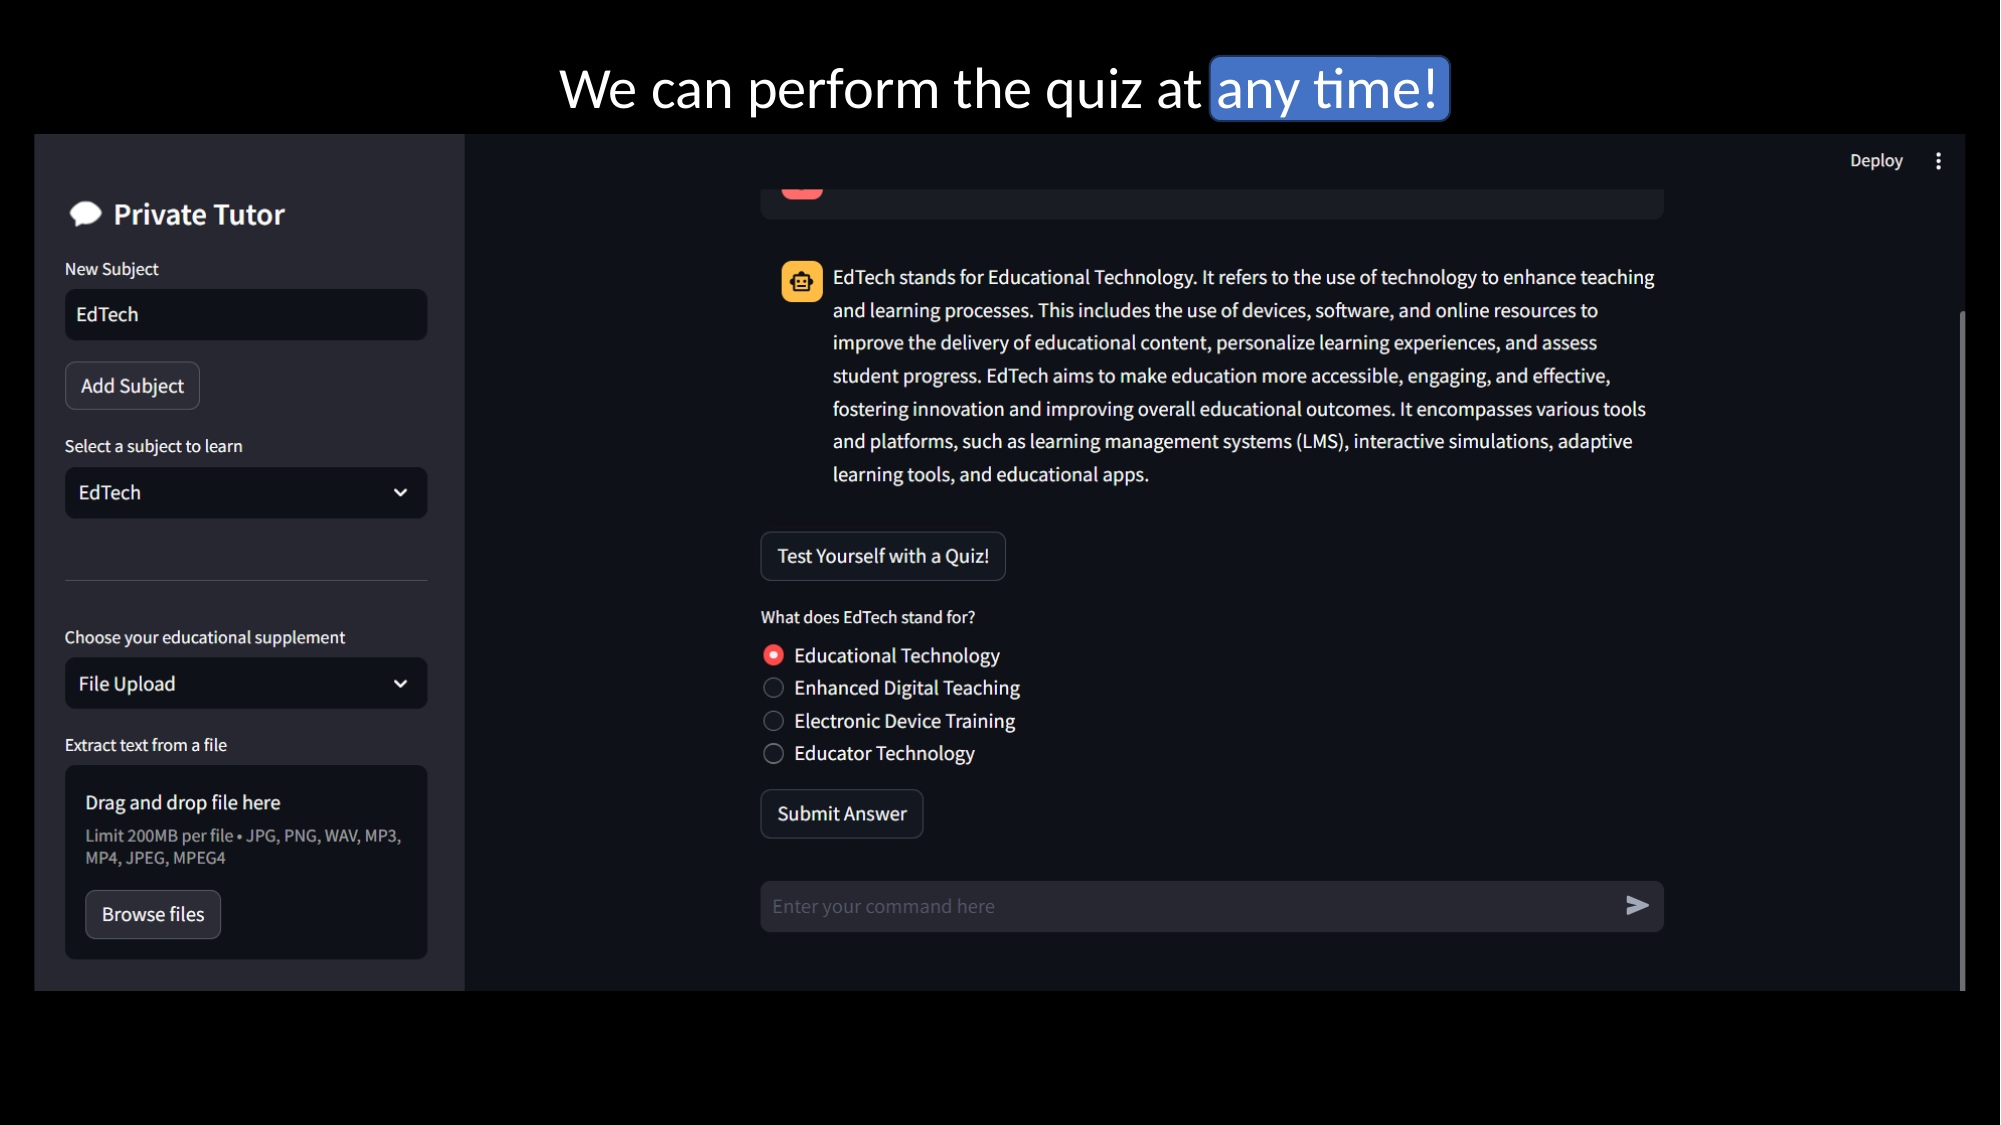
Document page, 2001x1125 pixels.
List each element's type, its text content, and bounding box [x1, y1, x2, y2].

text_box We can perform the quiz at any time! [500, 43, 1500, 128]
picture [34, 134, 1966, 991]
